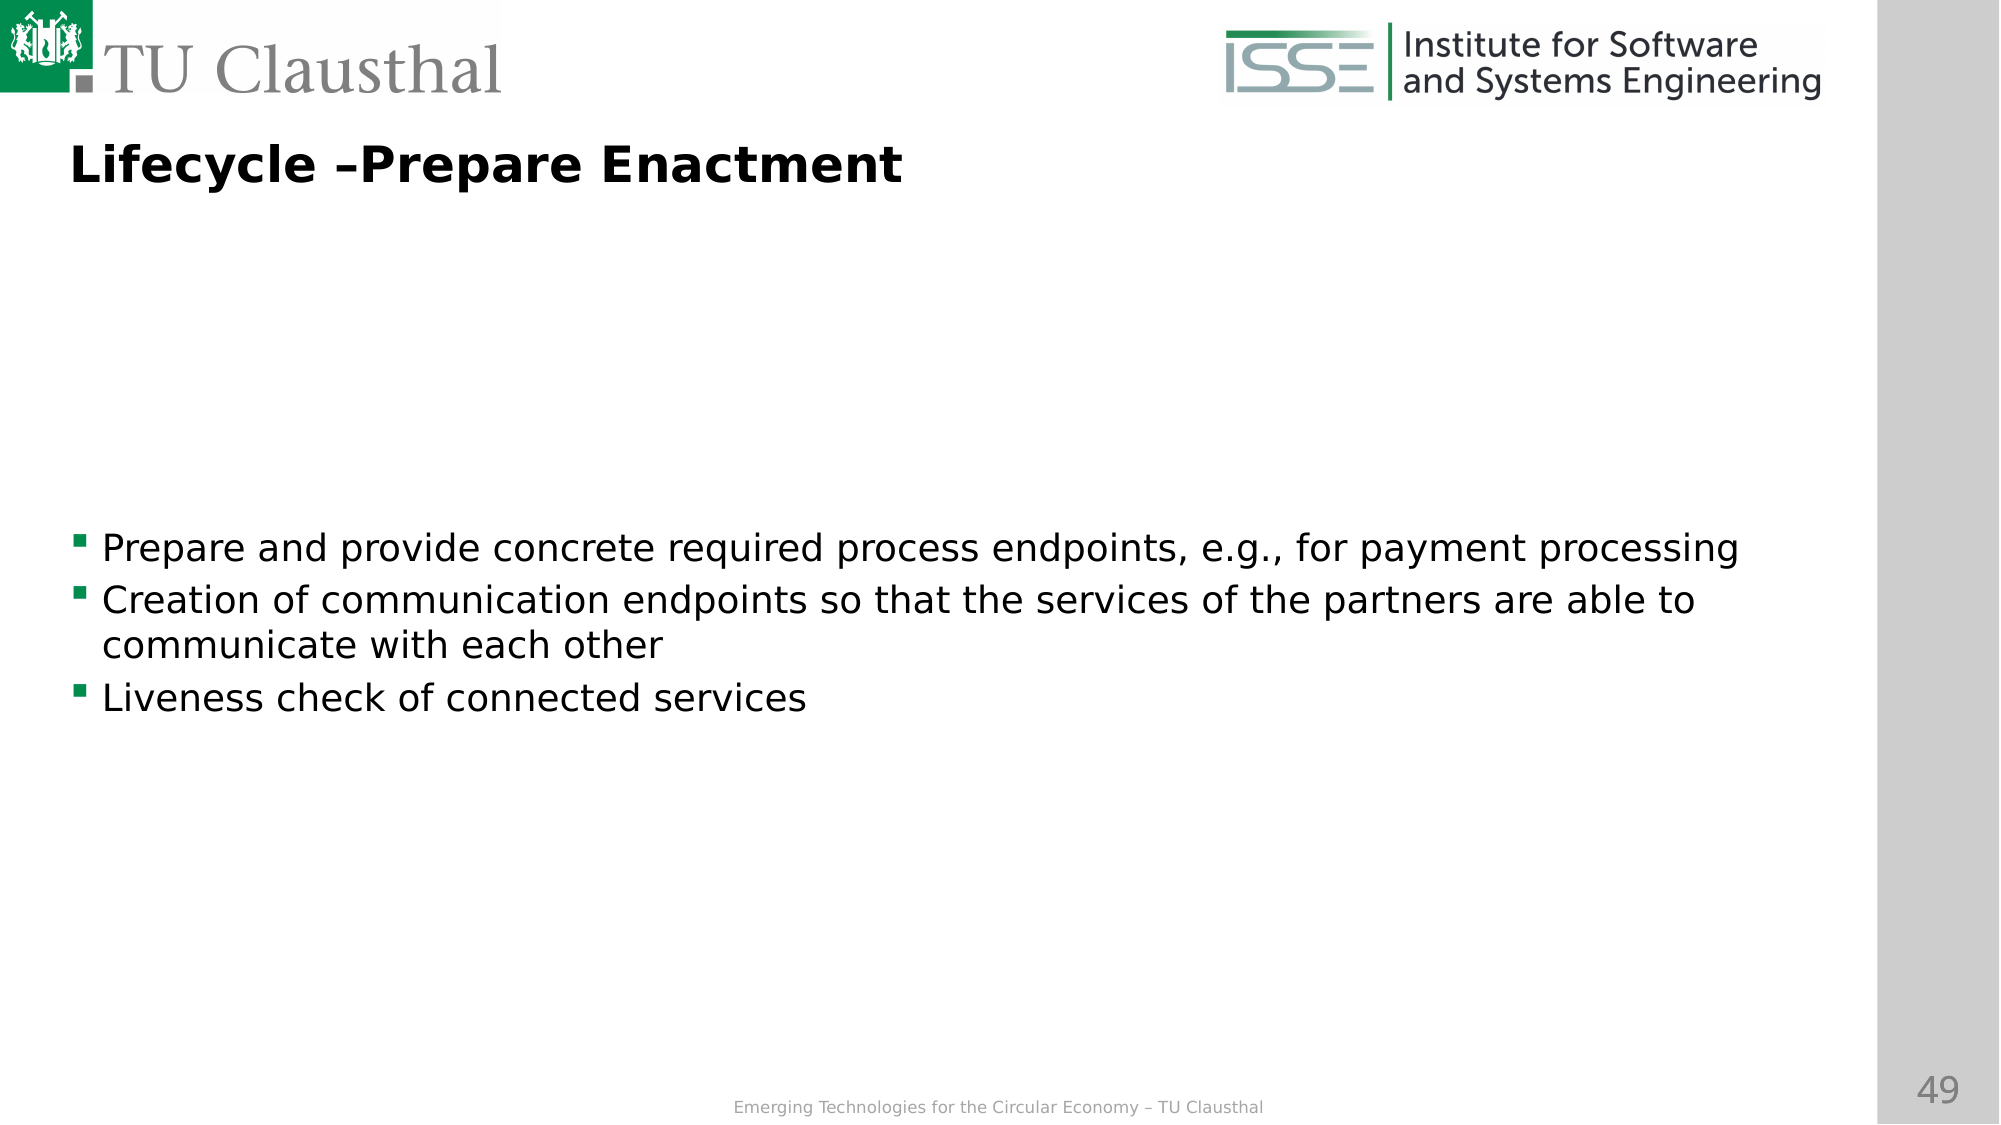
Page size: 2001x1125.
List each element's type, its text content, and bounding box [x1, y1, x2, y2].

text_box Lifecycle –Prepare Enactment [55, 125, 1818, 208]
picture [1218, 22, 1826, 107]
text_box Prepare and provide concrete required process endpoints, e.g., for payment processing Creation of communication endpoints so that the services of the partners are able to communicate with each other Liveness check of connected services [55, 208, 1818, 1034]
picture [0, 0, 501, 93]
